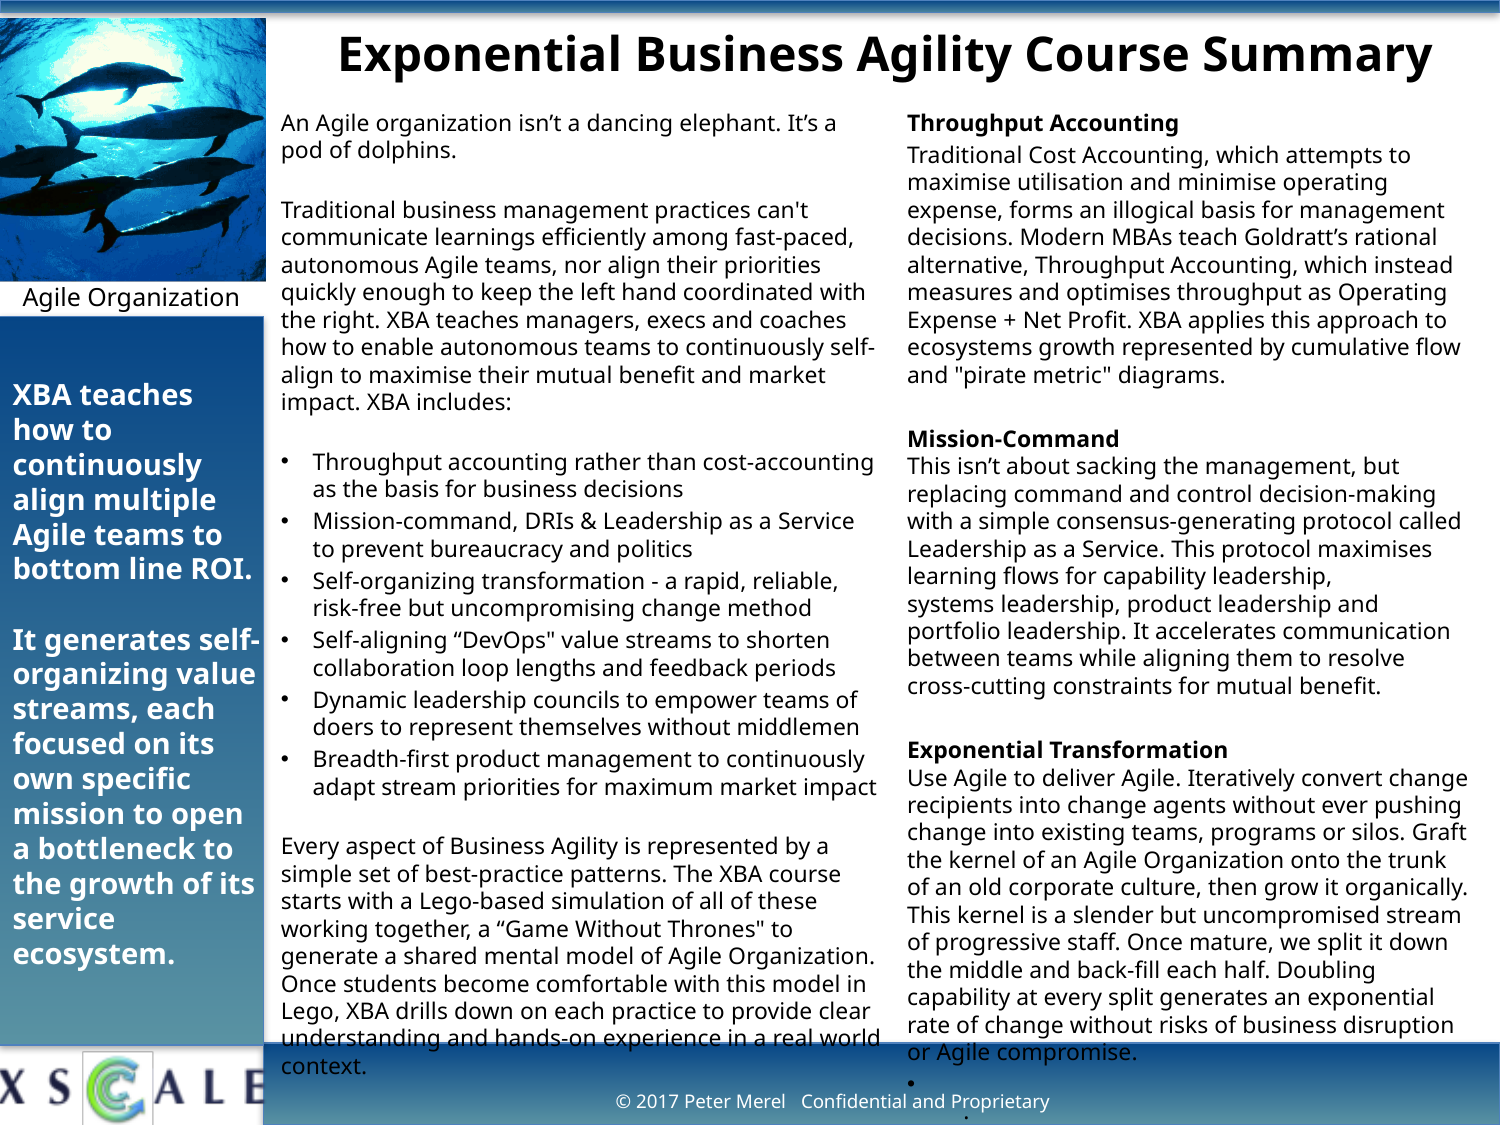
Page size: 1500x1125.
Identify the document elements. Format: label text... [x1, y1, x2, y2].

list Throughput Accounting Traditional Cost Accounting, which attempts to maximise utilisation and minimise operating expense, forms an illogical basis for management decisions. Modern MBAs teach Goldratt’s rational alternative, Throughput Accounting, which instead measures and optimises throughput as Operating Expense + Net Profit. XBA applies this approach to ecosystems growth represented by cumulative flow and "pirate metric" diagrams. Mission-Command This isn’t about sacking the management, but replacing command and control decision-making with a simple consensus-generating protocol called Leadership as a Service. This protocol maximises learning flows for capability leadership, systems leadership, product leadership and portfolio leadership. It accelerates communication between teams while aligning them to resolve cross-cutting constraints for mutual benefit. Exponential Transformation Use Agile to deliver Agile. Iteratively convert change recipients into change agents without ever pushing change into existing teams, programs or silos. Graft the kernel of an Agile Organization onto the trunk of an old corporate culture, then grow it organically. This kernel is a slender but uncompromised stream of progressive staff. Once mature, we split it down the middle and back-fill each half. Doubling capability at every split generates an exponential rate of change without risks of business disruption or Agile compromise. . [892, 100, 1490, 1014]
list An Agile organization isn’t a dancing elephant. It’s a pod of dolphins. Traditional business management practices can't communicate learnings efficiently among fast-paced, autonomous Agile teams, nor align their priorities quickly enough to keep the left hand coordinated with the right. XBA teaches managers, execs and coaches how to enable autonomous teams to continuously self-align to maximise their mutual benefit and market impact. XBA includes: Throughput accounting rather than cost-accounting as the basis for business decisions Mission-command, DRIs & Leadership as a Service to prevent bureaucracy and politics Self-organizing transformation - a rapid, reliable, risk-free but uncompromising change method Self-aligning “DevOps" value streams to shorten collaboration loop lengths and feedback periods Dynamic leadership councils to empower teams of doers to represent themselves without middlemen Breadth-first product management to continuously adapt stream priorities for maximum market impact Every aspect of Business Agility is represented by a simple set of best-practice patterns. The XBA course starts with a Lego-based simulation of all of these working together, a “Game Without Thrones" to generate a shared mental model of Agile Organization. Once students become comfortable with this model in Lego, XBA drills down on each practice to provide clear understanding and hands-on experience in a real world context. [265, 100, 892, 992]
picture [0, 18, 266, 282]
title Exponential Business Agility Course Summary [281, 8, 1490, 96]
text_box XBA teaches how to continuously align multiple Agile teams to bottom line ROI. It generates self-organizing value streams, each focused on its own specific mission to open a bottleneck to the growth of its service ecosystem. [0, 369, 274, 977]
